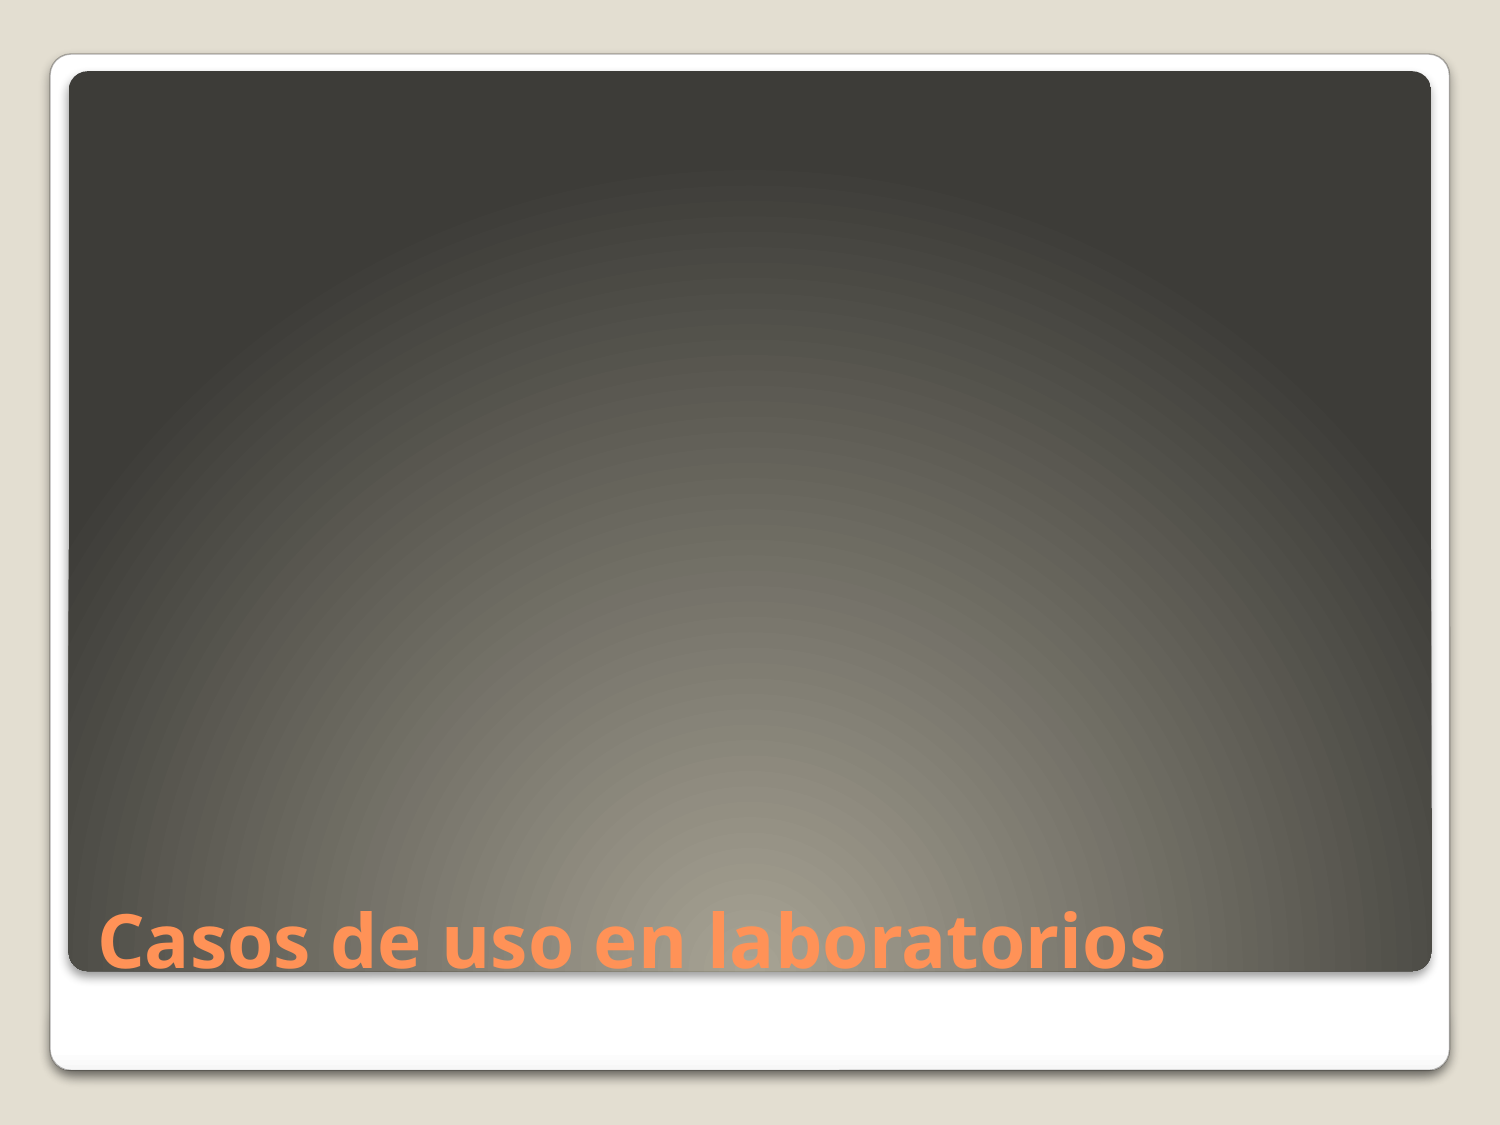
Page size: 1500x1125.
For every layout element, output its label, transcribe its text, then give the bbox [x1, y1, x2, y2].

title Casos de uso en laboratorios [82, 818, 1425, 992]
